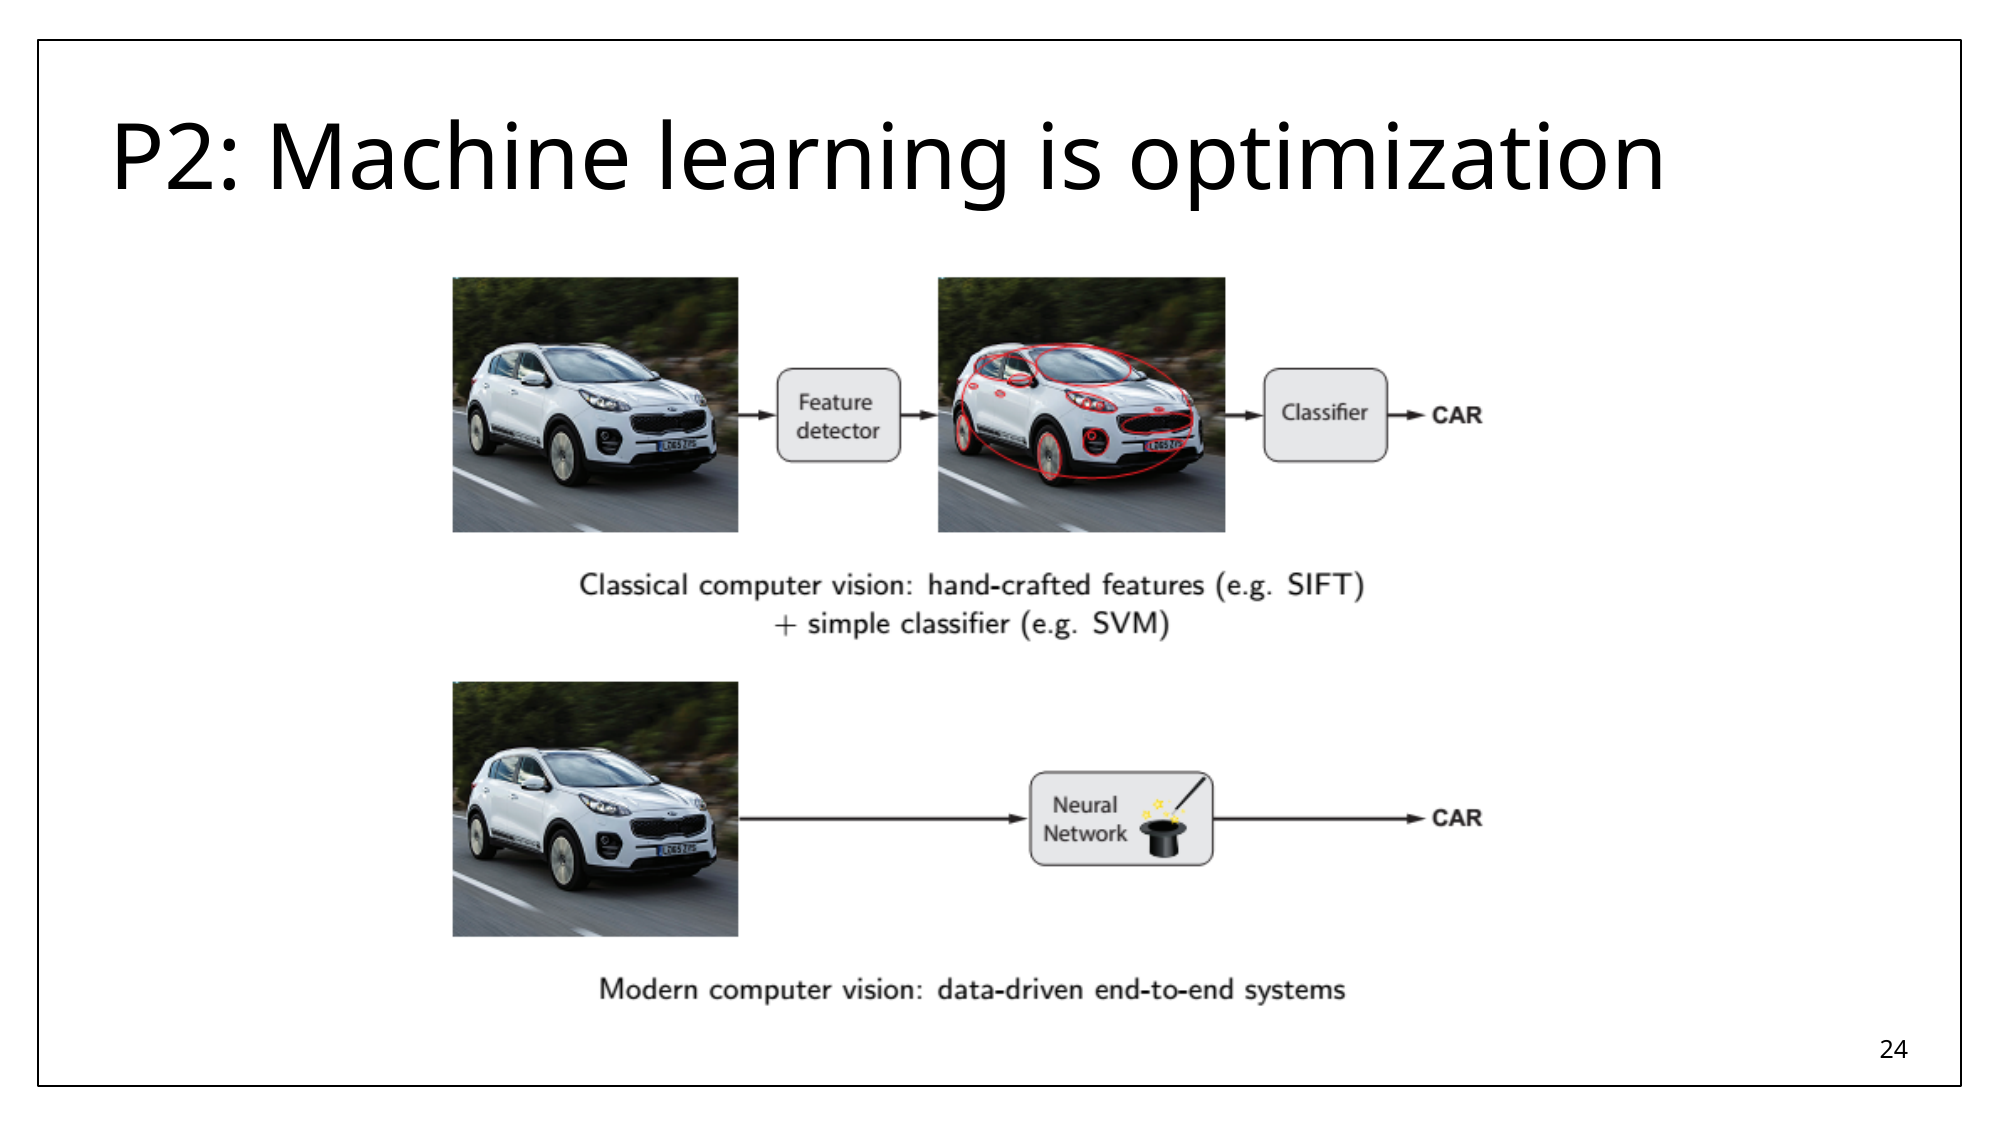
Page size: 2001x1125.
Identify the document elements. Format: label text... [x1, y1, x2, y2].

picture [401, 238, 1528, 1022]
title P2: Machine learning is optimization [91, 48, 1924, 271]
slide_number 24 [1643, 1020, 1924, 1081]
